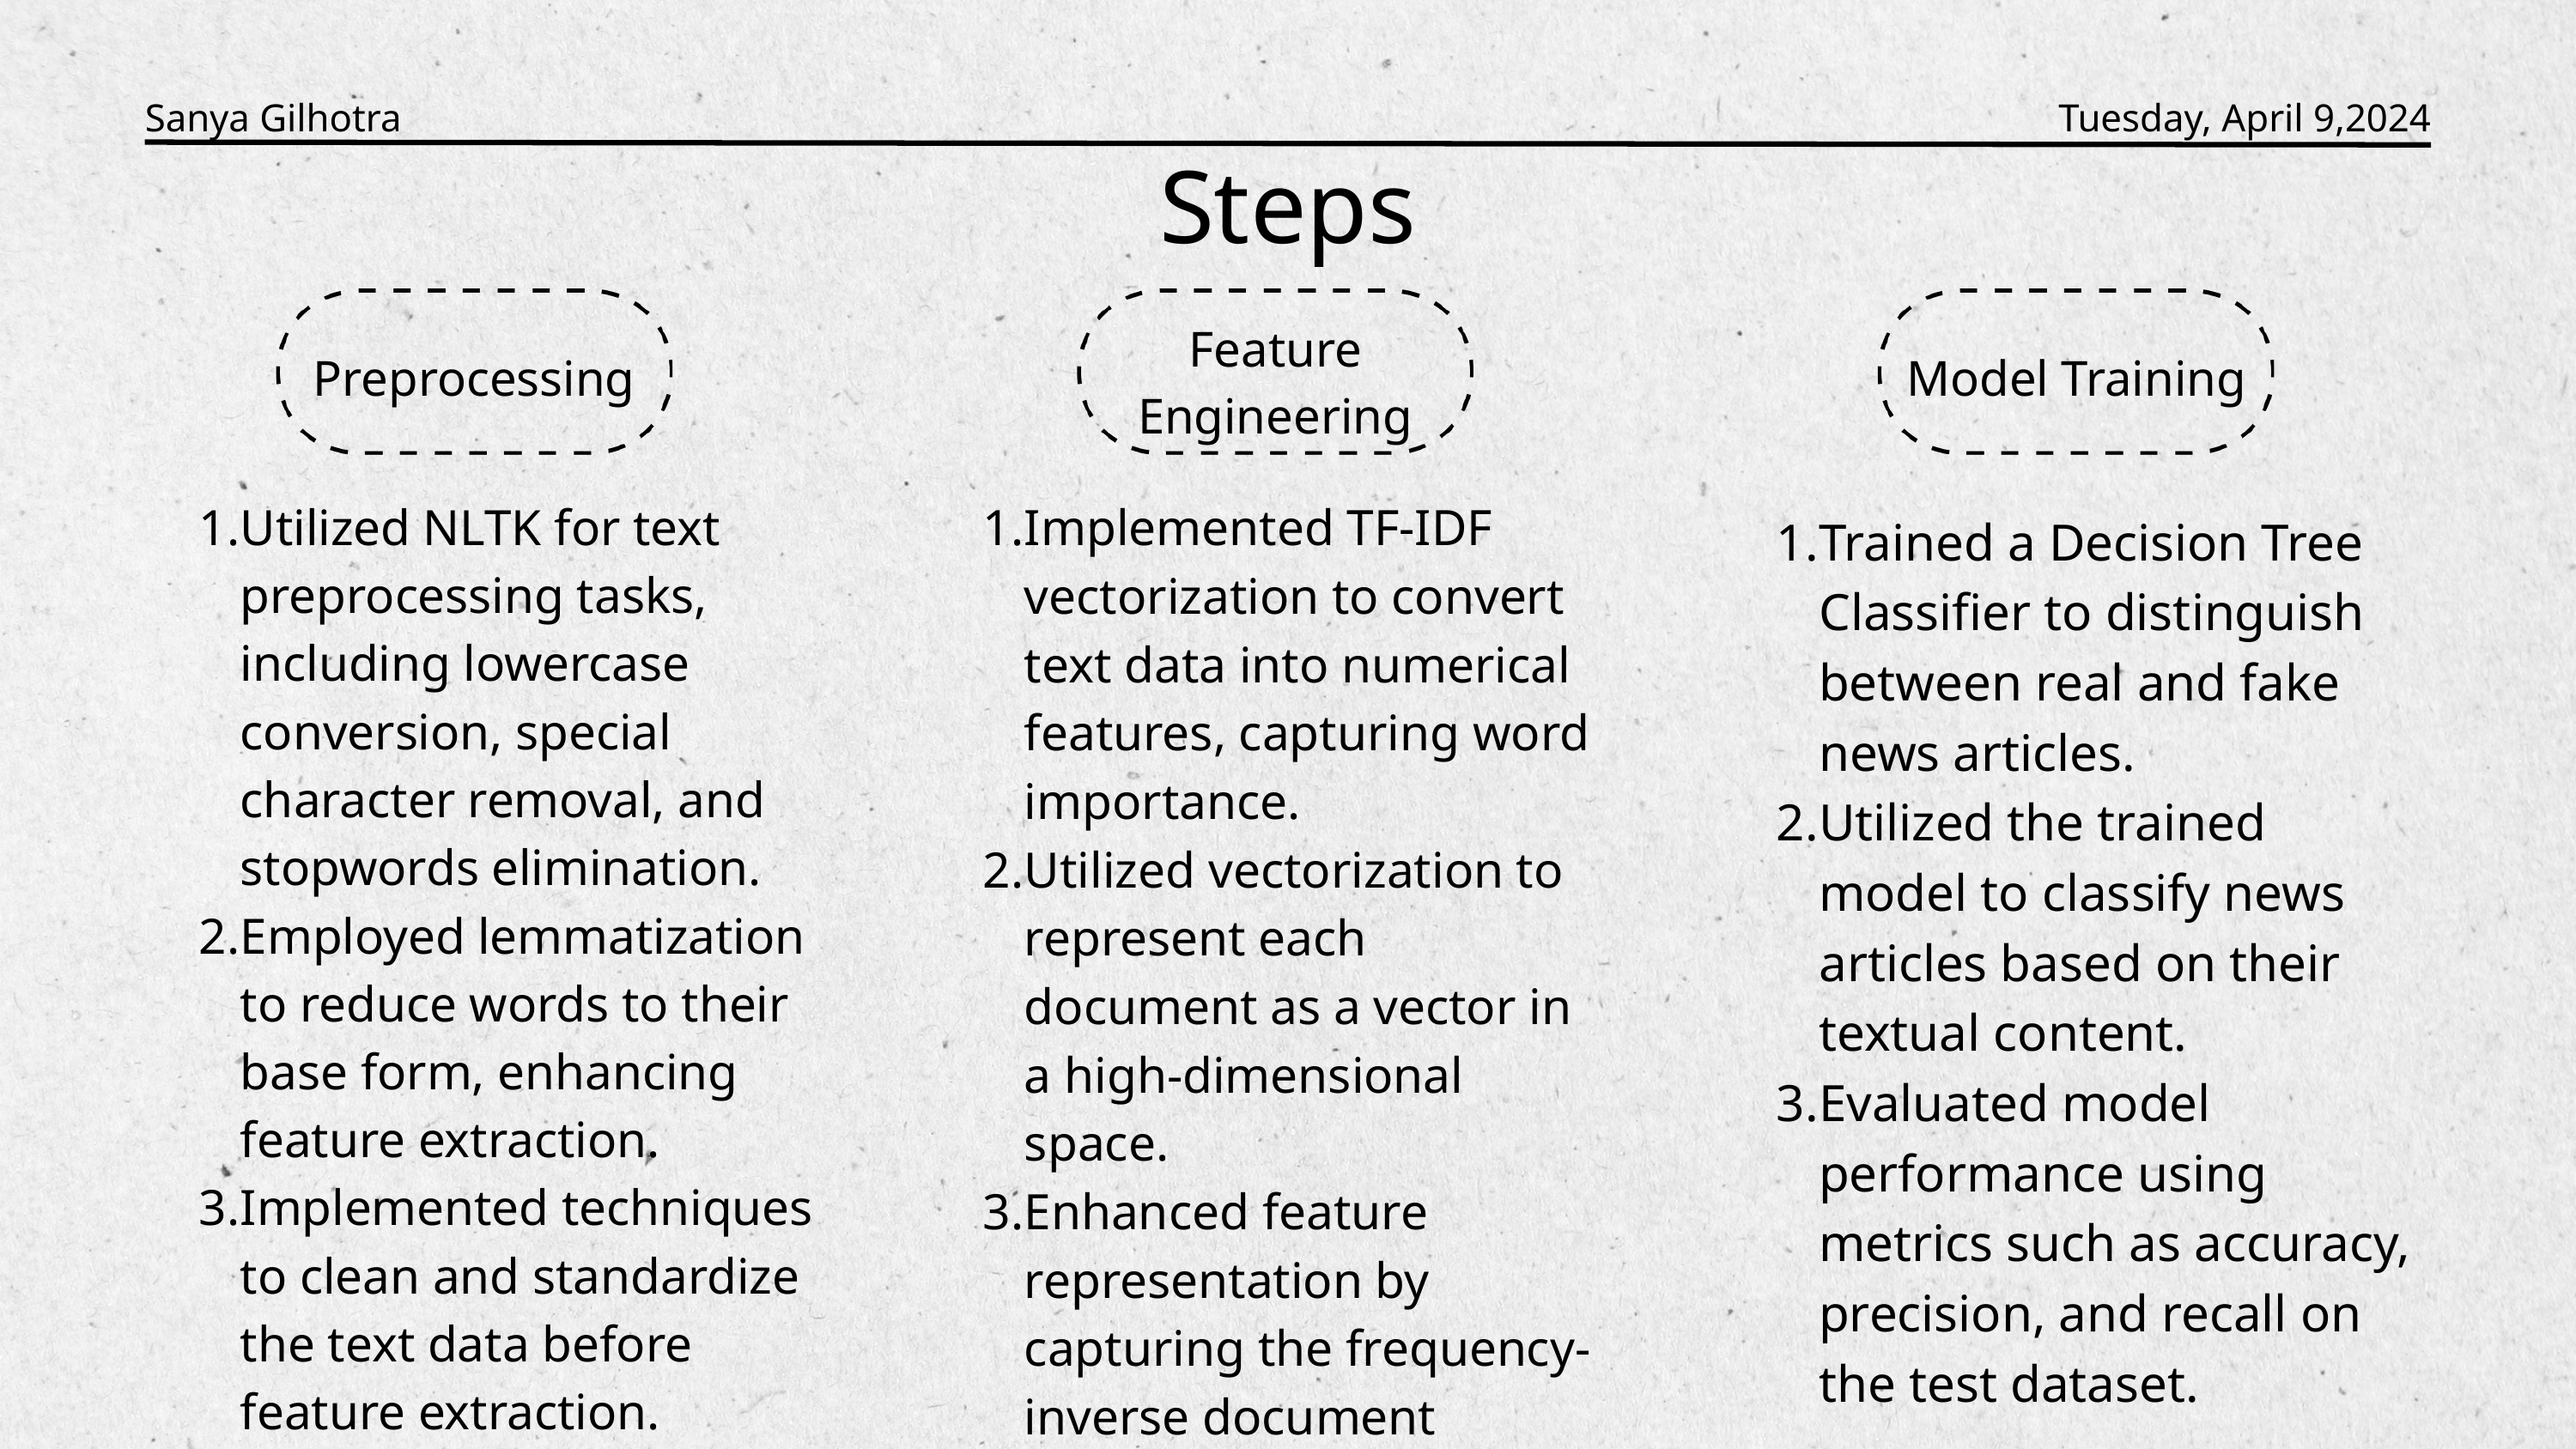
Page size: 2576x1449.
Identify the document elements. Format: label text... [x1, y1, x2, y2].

text_box [0, 0, 2576, 1449]
text_box Model Training [1878, 338, 2275, 406]
text_box [1877, 288, 2275, 455]
text_box Implemented TF-IDF vectorization to convert text data into numerical features, capturing word importance. Utilized vectorization to represent each document as a vector in a high-dimensional space. Enhanced feature representation by capturing the frequency-inverse document frequency of words. [941, 487, 1609, 1449]
text_box Tuesday, April 9,2024 [1690, 86, 2432, 140]
text_box Feature Engineering [1077, 308, 1473, 445]
text_box [1077, 445, 1473, 455]
text_box Sanya Gilhotra [144, 86, 605, 140]
text_box [276, 288, 673, 455]
text_box Utilized NLTK for text preprocessing tasks, including lowercase conversion, special character removal, and stopwords elimination. Employed lemmatization to reduce words to their base form, enhancing feature extraction. Implemented techniques to clean and standardize the text data before feature extraction. [157, 487, 842, 1449]
text_box [1077, 288, 1473, 308]
text_box Steps [545, 123, 2030, 264]
text_box Trained a Decision Tree Classifier to distinguish between real and fake news articles. Utilized the trained model to classify news articles based on their textual content. Evaluated model performance using metrics such as accuracy, precision, and recall on the test dataset. [1734, 500, 2419, 1449]
text_box Preprocessing [276, 338, 672, 406]
